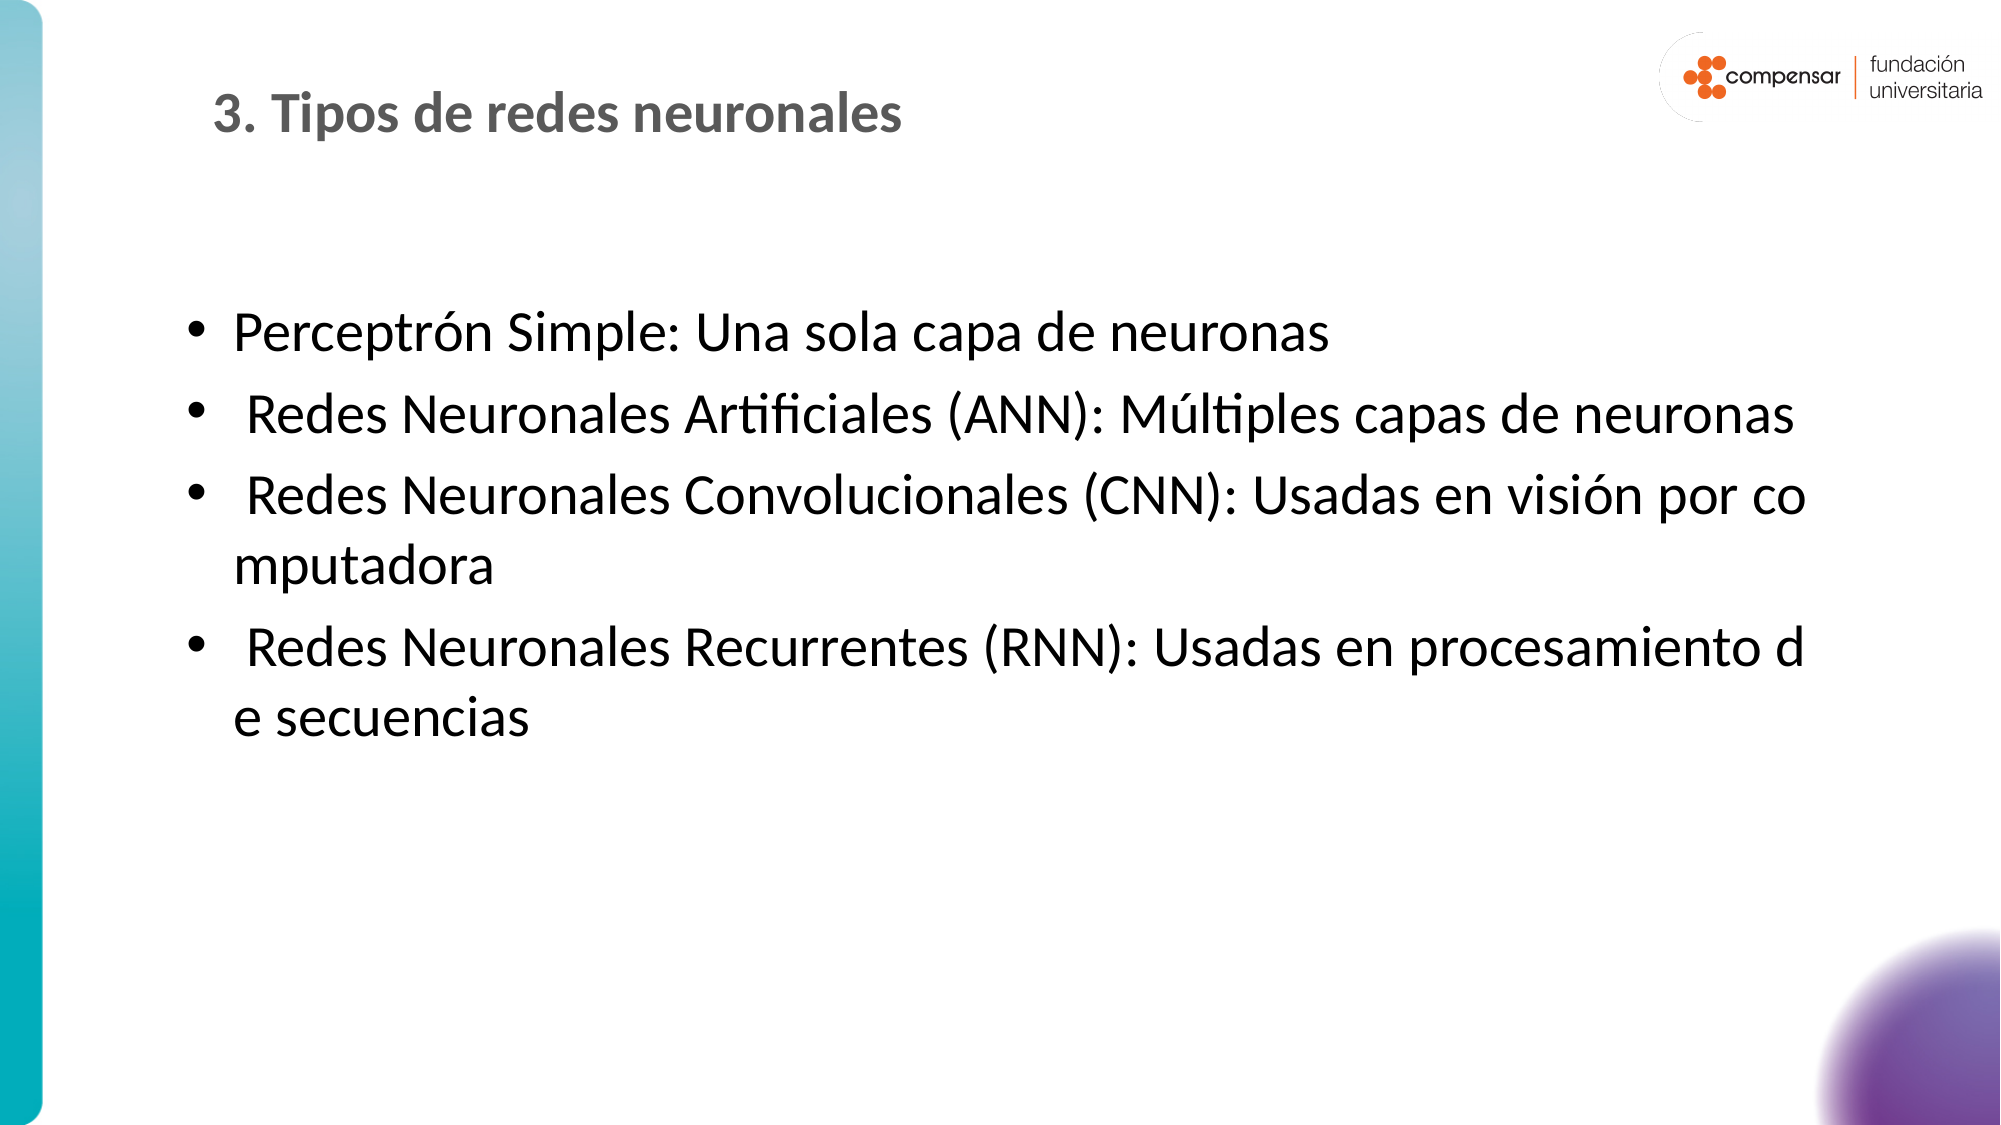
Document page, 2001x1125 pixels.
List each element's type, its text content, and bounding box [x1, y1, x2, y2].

picture [0, 0, 2001, 1125]
text_box Perceptrón Simple: Una sola capa de neuronas Redes Neuronales Artificiales (ANN): Múltiples capas de neuronas Redes Neuronales Convolucionales (CNN): Usadas en visión por computadora Redes Neuronales Recurrentes (RNN): Usadas en procesamiento de secuencias [166, 476, 1836, 565]
text_box 3. Tipos de redes neuronales [185, 81, 943, 144]
